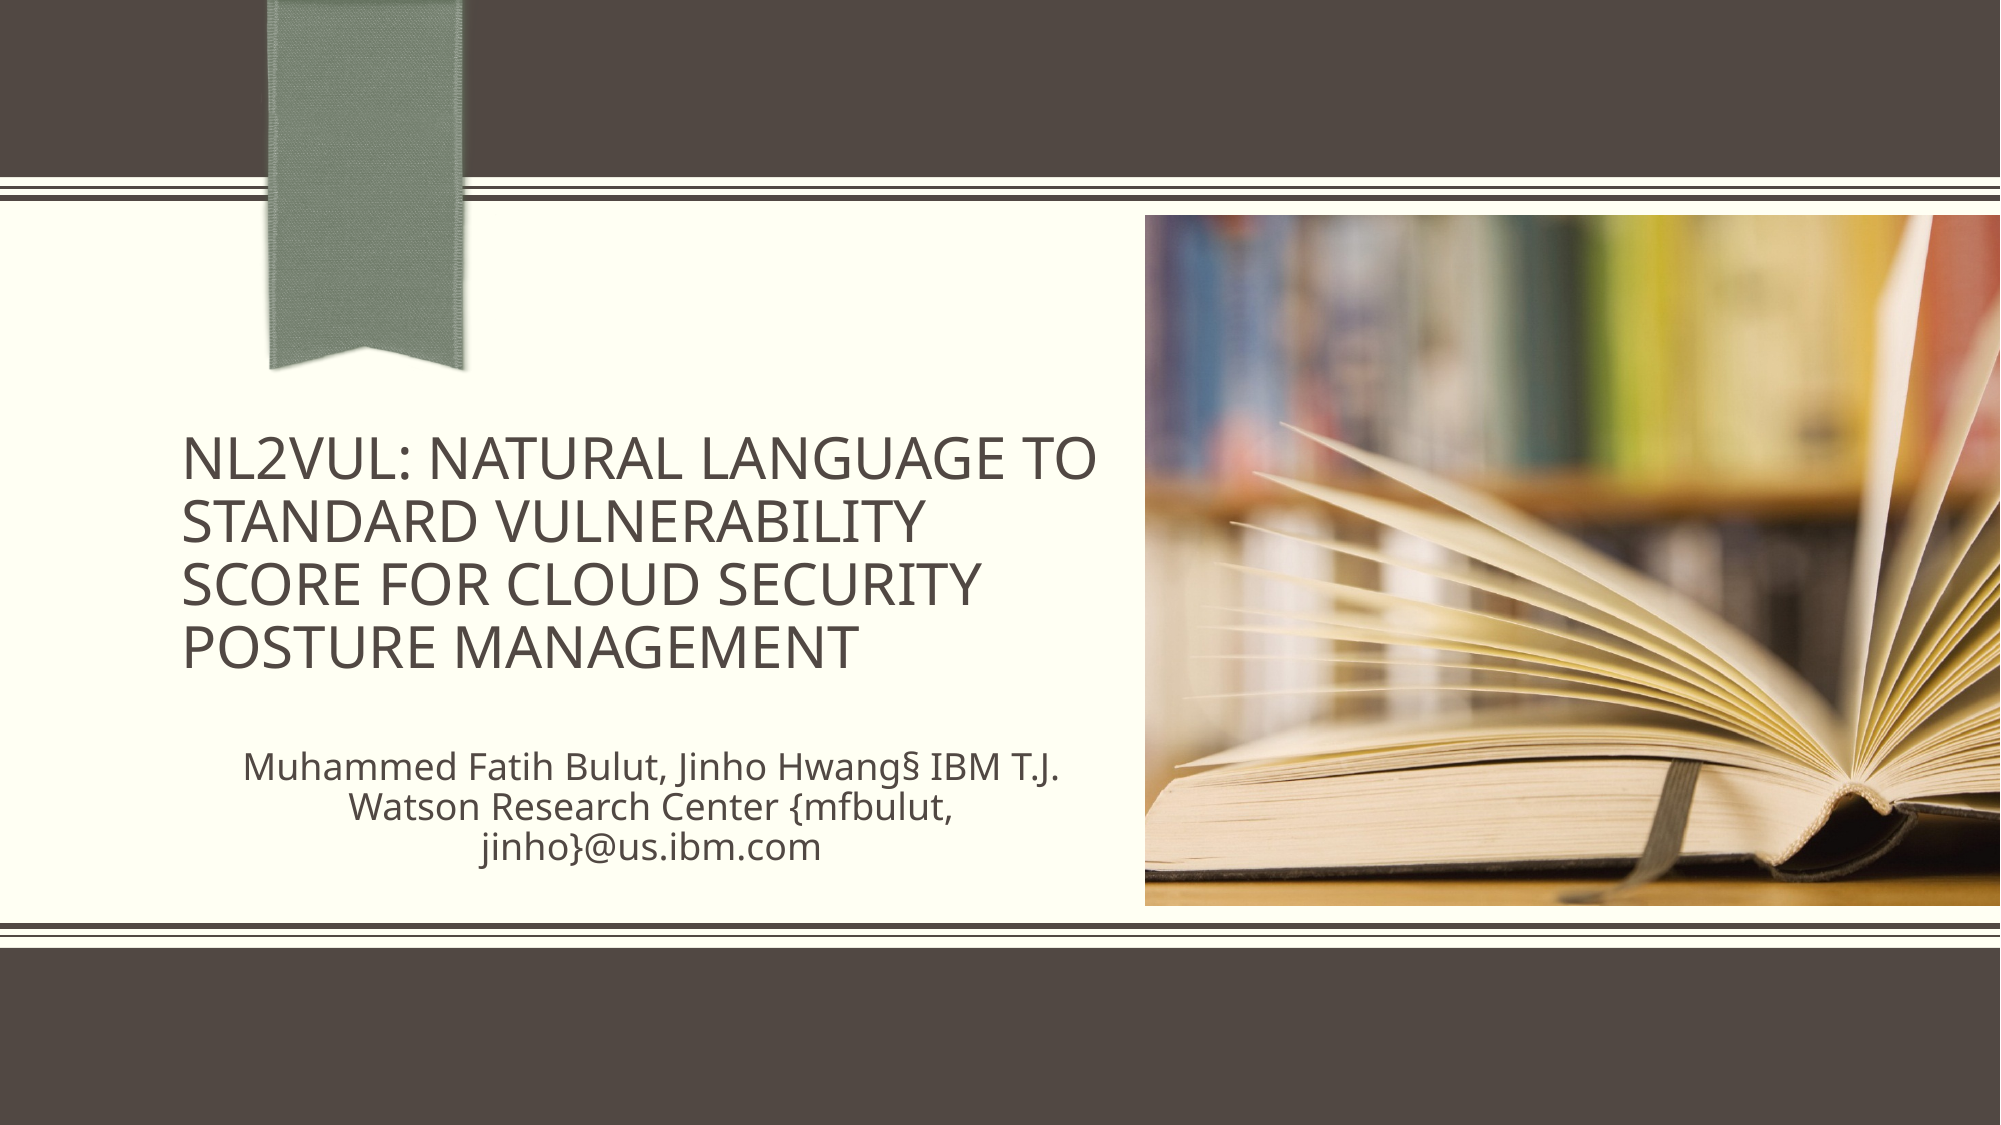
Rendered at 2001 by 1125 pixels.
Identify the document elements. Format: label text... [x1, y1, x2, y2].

picture [1145, 214, 2000, 906]
subtitle Muhammed Fatih Bulut, Jinho Hwang§ IBM T.J. Watson Research Center {mfbulut, jinho}@us.ibm.com [181, 740, 1122, 897]
title NL2Vul: Natural Language to Standard Vulnerability Score for Cloud Security Posture Management [181, 370, 1122, 740]
